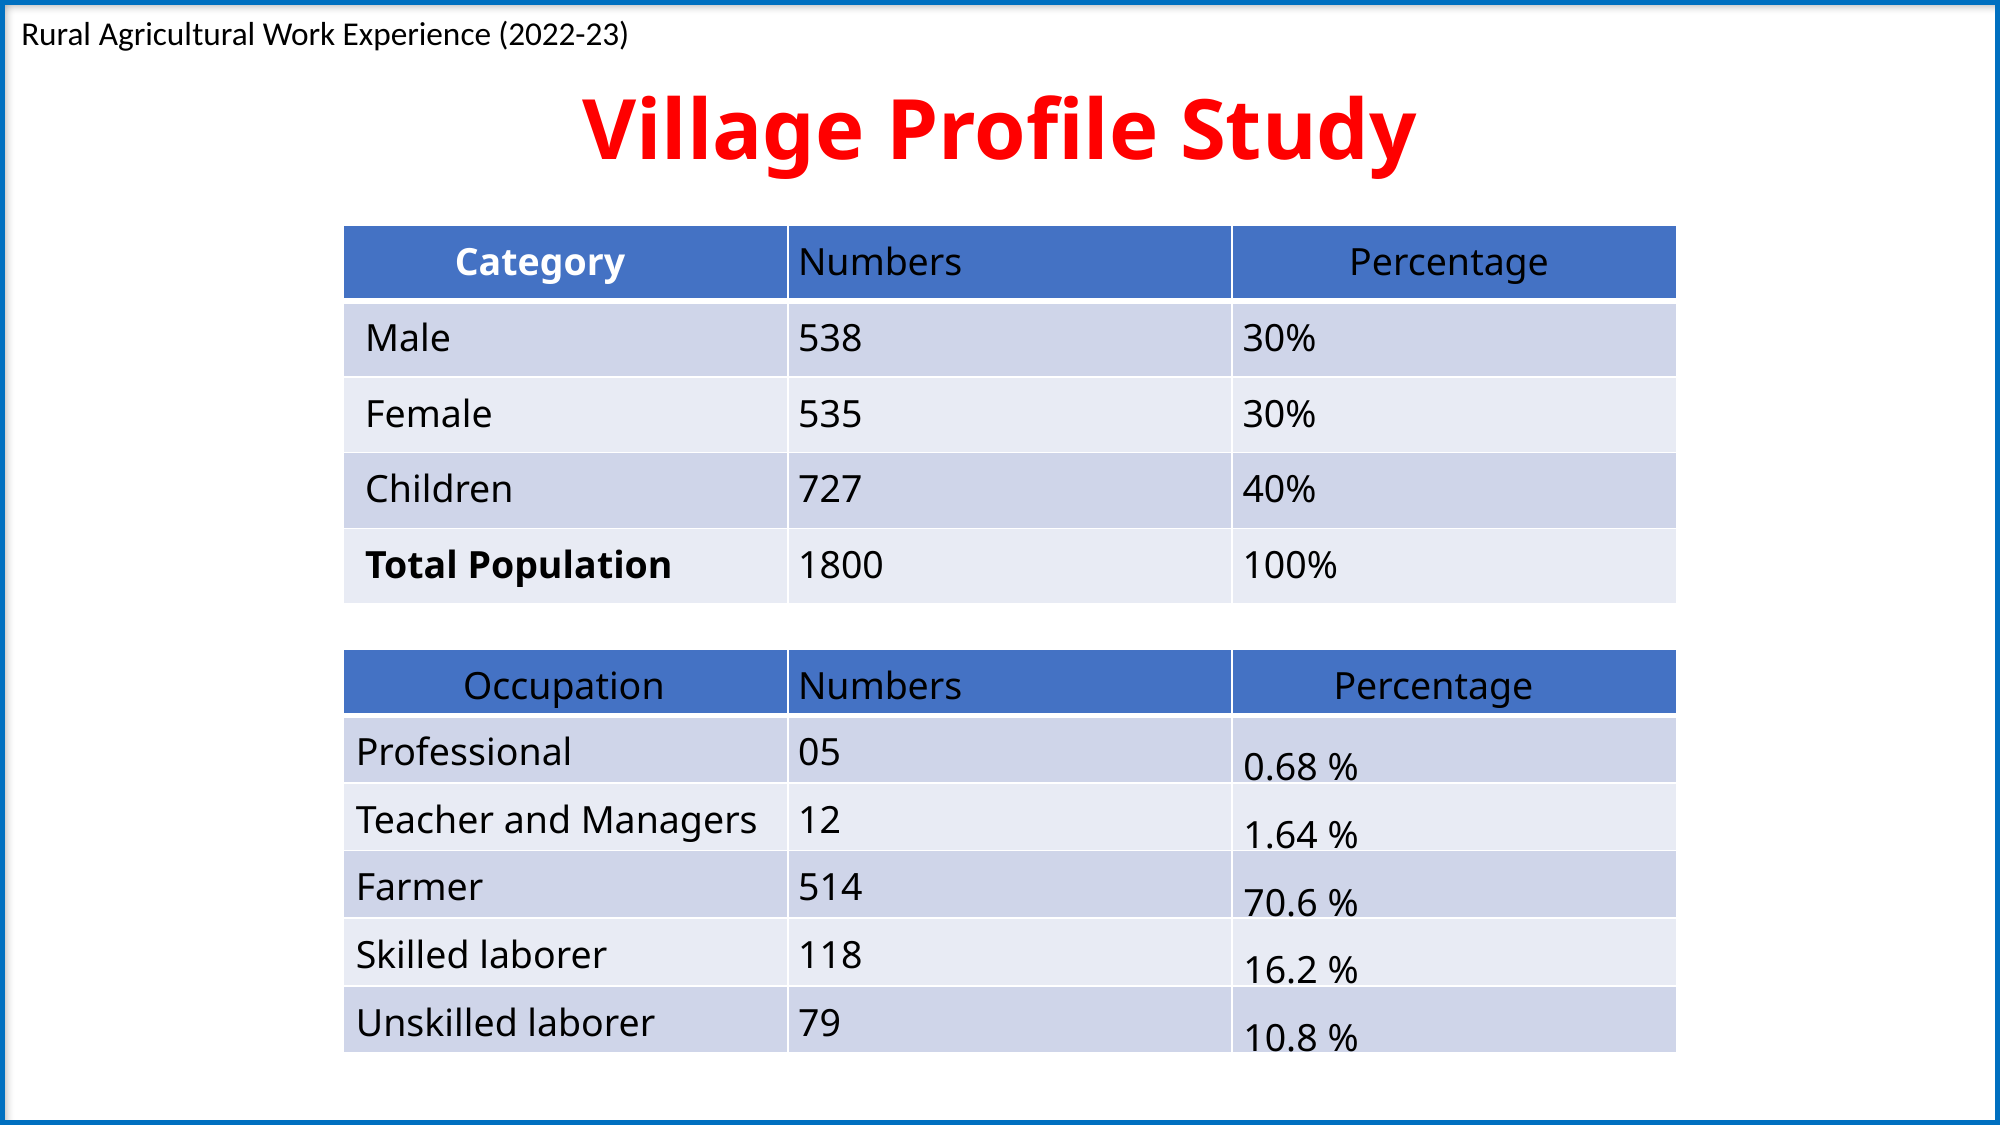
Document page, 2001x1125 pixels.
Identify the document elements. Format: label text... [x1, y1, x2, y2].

table_cell 100% [1233, 529, 1676, 603]
table_cell Skilled laborer [344, 919, 787, 985]
table_cell 727 [789, 453, 1231, 528]
table_cell 1.64 % [1233, 784, 1676, 850]
table_cell 118 [789, 919, 1231, 985]
table_cell 535 [789, 378, 1231, 452]
table_cell 12 [789, 784, 1231, 850]
table_header Occupation [344, 650, 787, 713]
table_cell 30% [1233, 378, 1676, 452]
table_header Percentage [1233, 650, 1676, 713]
text_box Village Profile Study [369, 68, 1631, 184]
table_cell Total Population [344, 529, 787, 603]
table_cell 05 [789, 718, 1231, 782]
text_box Rural Agricultural Work Experience (2022-23) [6, 4, 648, 60]
table_cell 40% [1233, 453, 1676, 528]
table_cell Unskilled laborer [344, 987, 787, 1052]
table_cell Female [344, 378, 787, 452]
table_cell Male [344, 304, 787, 376]
table_header Numbers [789, 226, 1231, 298]
table_cell 79 [789, 987, 1231, 1052]
table_cell Farmer [344, 851, 787, 917]
table_cell 0.68 % [1233, 718, 1676, 782]
table_cell 514 [789, 851, 1231, 917]
table_cell 1800 [789, 529, 1231, 603]
table_header Numbers [789, 650, 1231, 713]
text_box [0, 0, 2000, 1125]
table_header Percentage [1233, 226, 1676, 298]
table_cell 30% [1233, 304, 1676, 376]
table_header Category [344, 226, 787, 298]
table_cell 10.8 % [1233, 987, 1676, 1052]
table_cell 538 [789, 304, 1231, 376]
table_cell Teacher and Managers [344, 784, 787, 850]
table_cell Professional [344, 718, 787, 782]
table_cell 16.2 % [1233, 919, 1676, 985]
table_cell 70.6 % [1233, 851, 1676, 917]
table_cell Children [344, 453, 787, 528]
